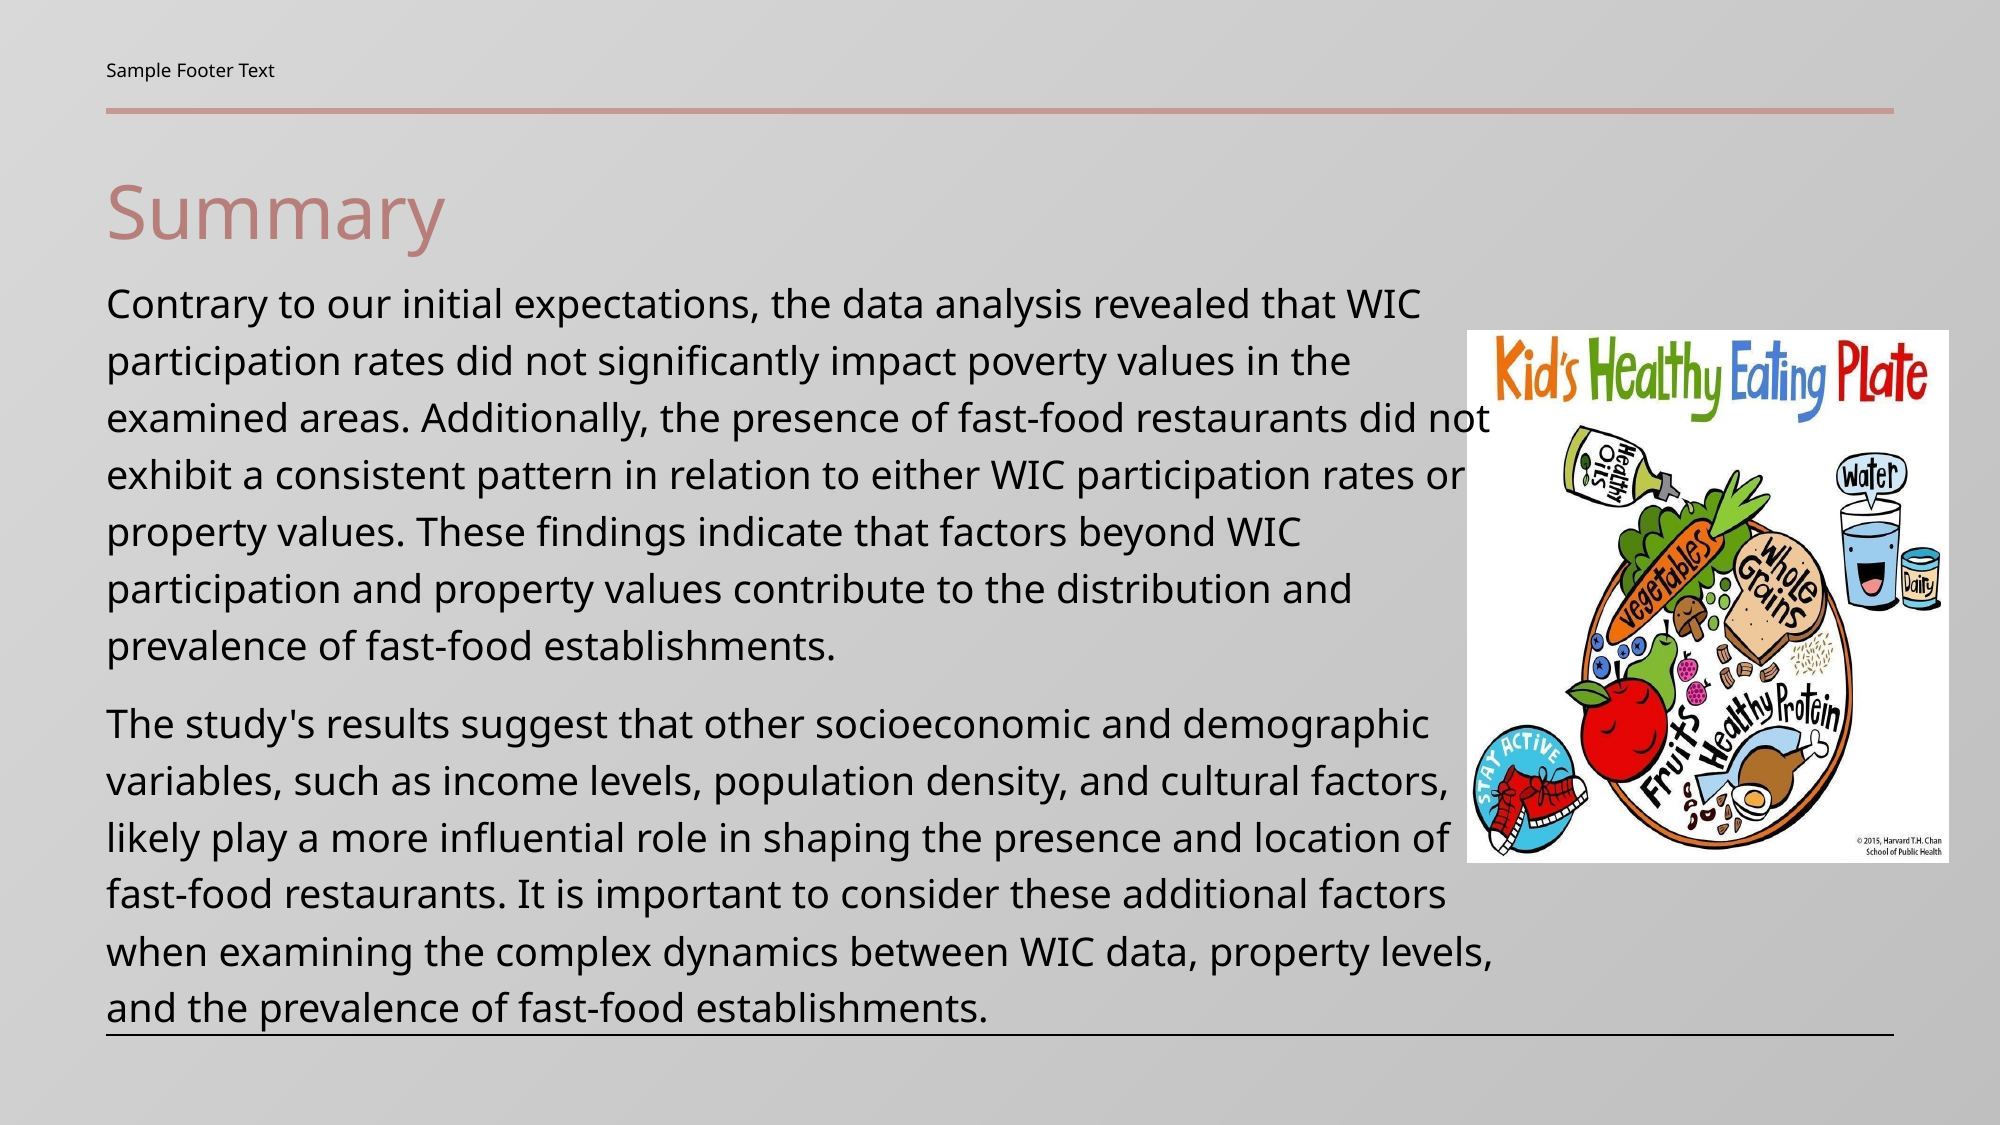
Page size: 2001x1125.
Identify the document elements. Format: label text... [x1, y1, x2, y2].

title Summary [91, 171, 798, 262]
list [1467, 330, 1949, 863]
footer Sample Footer Text [91, 28, 767, 89]
text_box Contrary to our initial expectations, the data analysis revealed that WIC participation rates did not significantly impact poverty values in the examined areas. Additionally, the presence of fast-food restaurants did not exhibit a consistent pattern in relation to either WIC participation rates or property values. These findings indicate that factors beyond WIC participation and property values contribute to the distribution and prevalence of fast-food establishments. The study's results suggest that other socioeconomic and demographic variables, such as income levels, population density, and cultural factors, likely play a more influential role in shaping the presence and location of fast-food restaurants. It is important to consider these additional factors when examining the complex dynamics between WIC data, property levels, and the prevalence of fast-food establishments. [91, 262, 1528, 1039]
